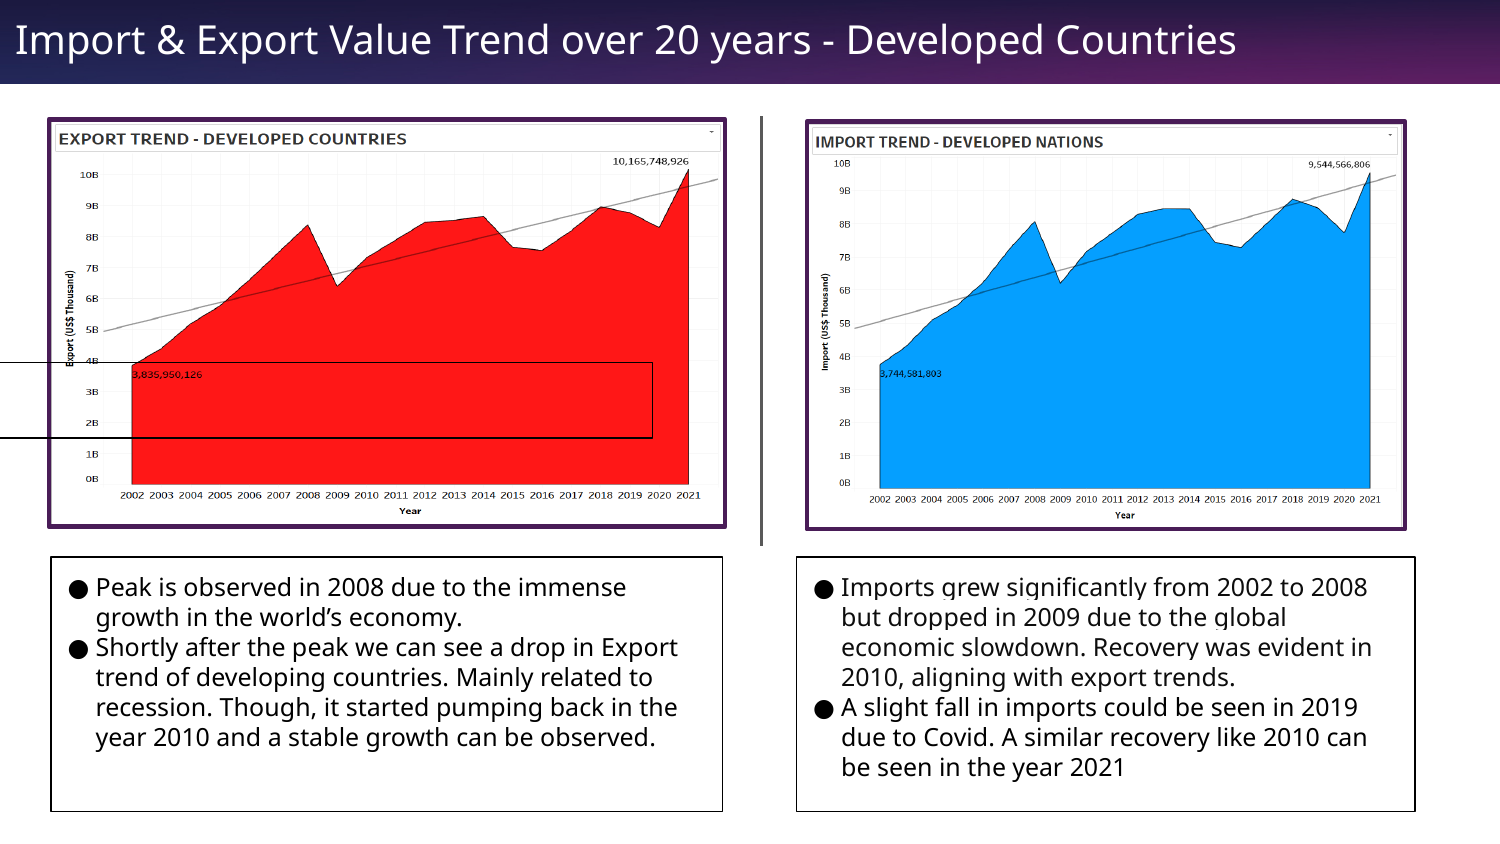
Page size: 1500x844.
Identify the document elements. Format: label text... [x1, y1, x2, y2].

text_box Peak is observed in 2008 due to the immense growth in the world’s economy. Shortly after the peak we can see a drop in Export trend of developing countries. Mainly related to recession. Though, it started pumping back in the year 2010 and a stable growth can be observed. [51, 556, 723, 812]
title Import & Export Value Trend over 20 years - Developed Countries [0, 0, 1500, 94]
text_box [0, 362, 45, 439]
picture [50, 121, 723, 525]
text_box Imports grew significantly from 2002 to 2008 but dropped in 2009 due to the global economic slowdown. Recovery was evident in 2010, aligning with export trends. A slight fall in imports could be seen in 2019 due to Covid. A similar recovery like 2010 can be seen in the year 2021 [796, 556, 1416, 812]
picture [0, 94, 1500, 844]
